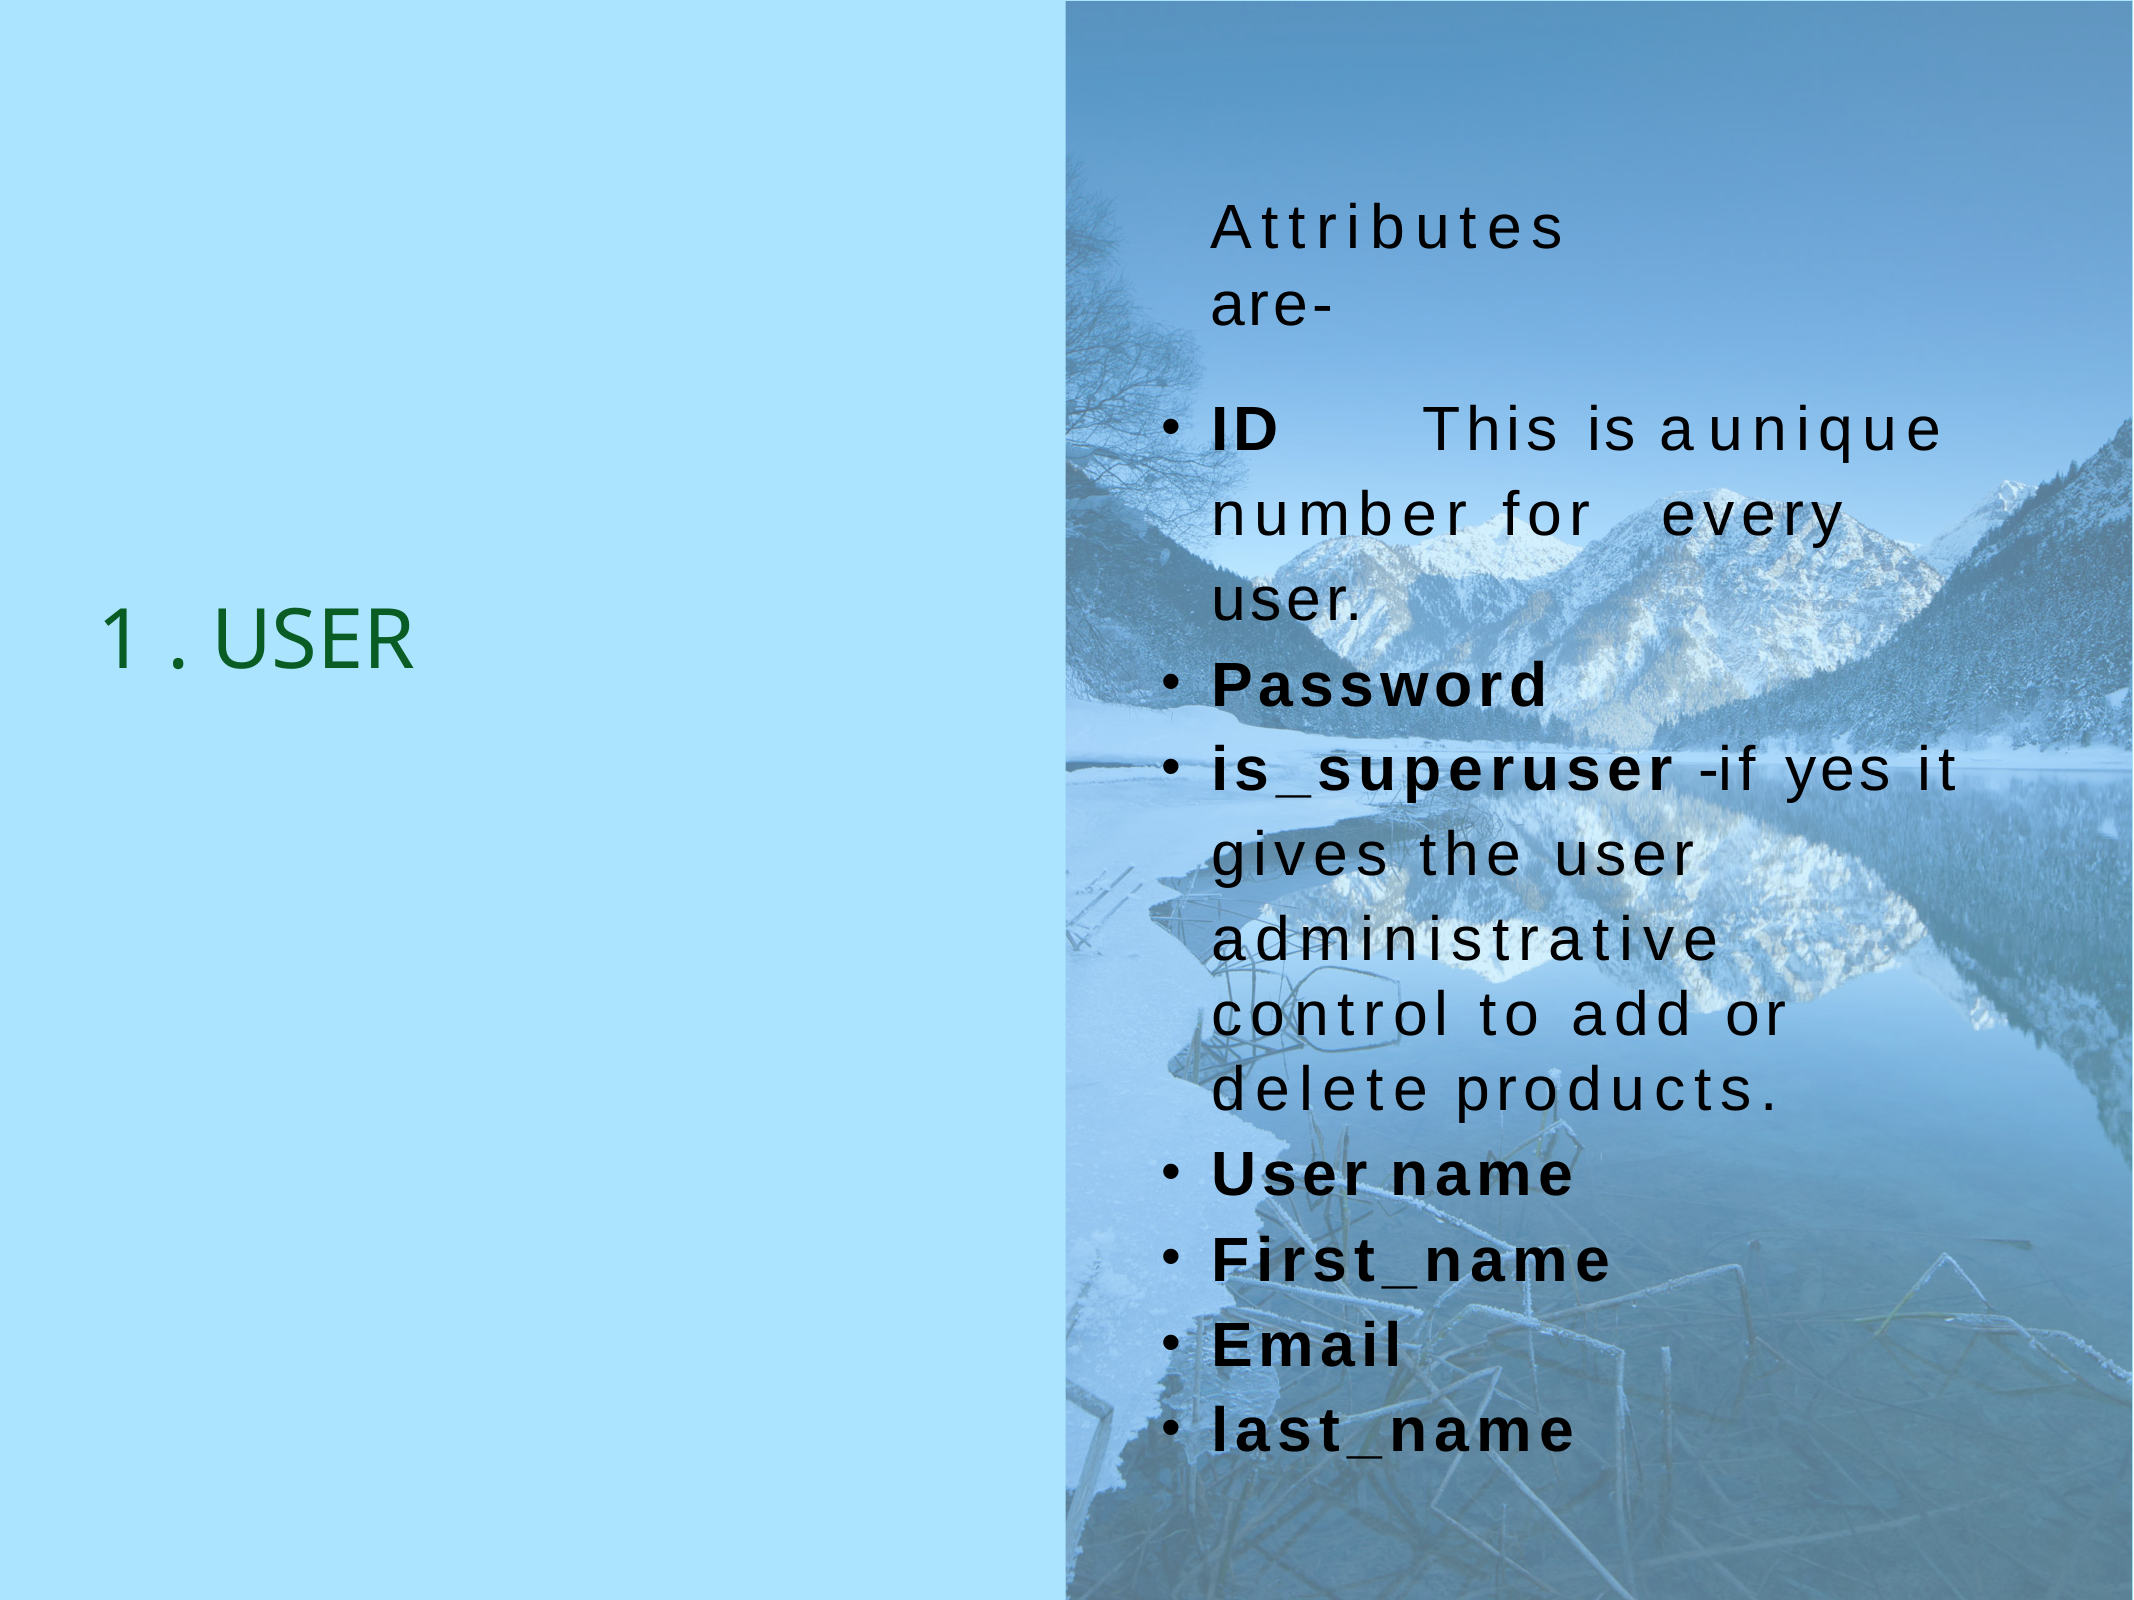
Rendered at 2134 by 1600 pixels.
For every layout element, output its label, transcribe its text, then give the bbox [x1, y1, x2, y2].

text_box 1 . USER [95, 583, 505, 686]
text_box Attributes are- [1208, 184, 1763, 376]
text_box [0, 0, 2134, 1600]
text_box [1065, 1, 2133, 1600]
text_box ID This is a unique number for every user. Password is_superuser -if yes it gives the user administrative control to add or delete products. User name First_name Email last_name [1158, 376, 2039, 1465]
